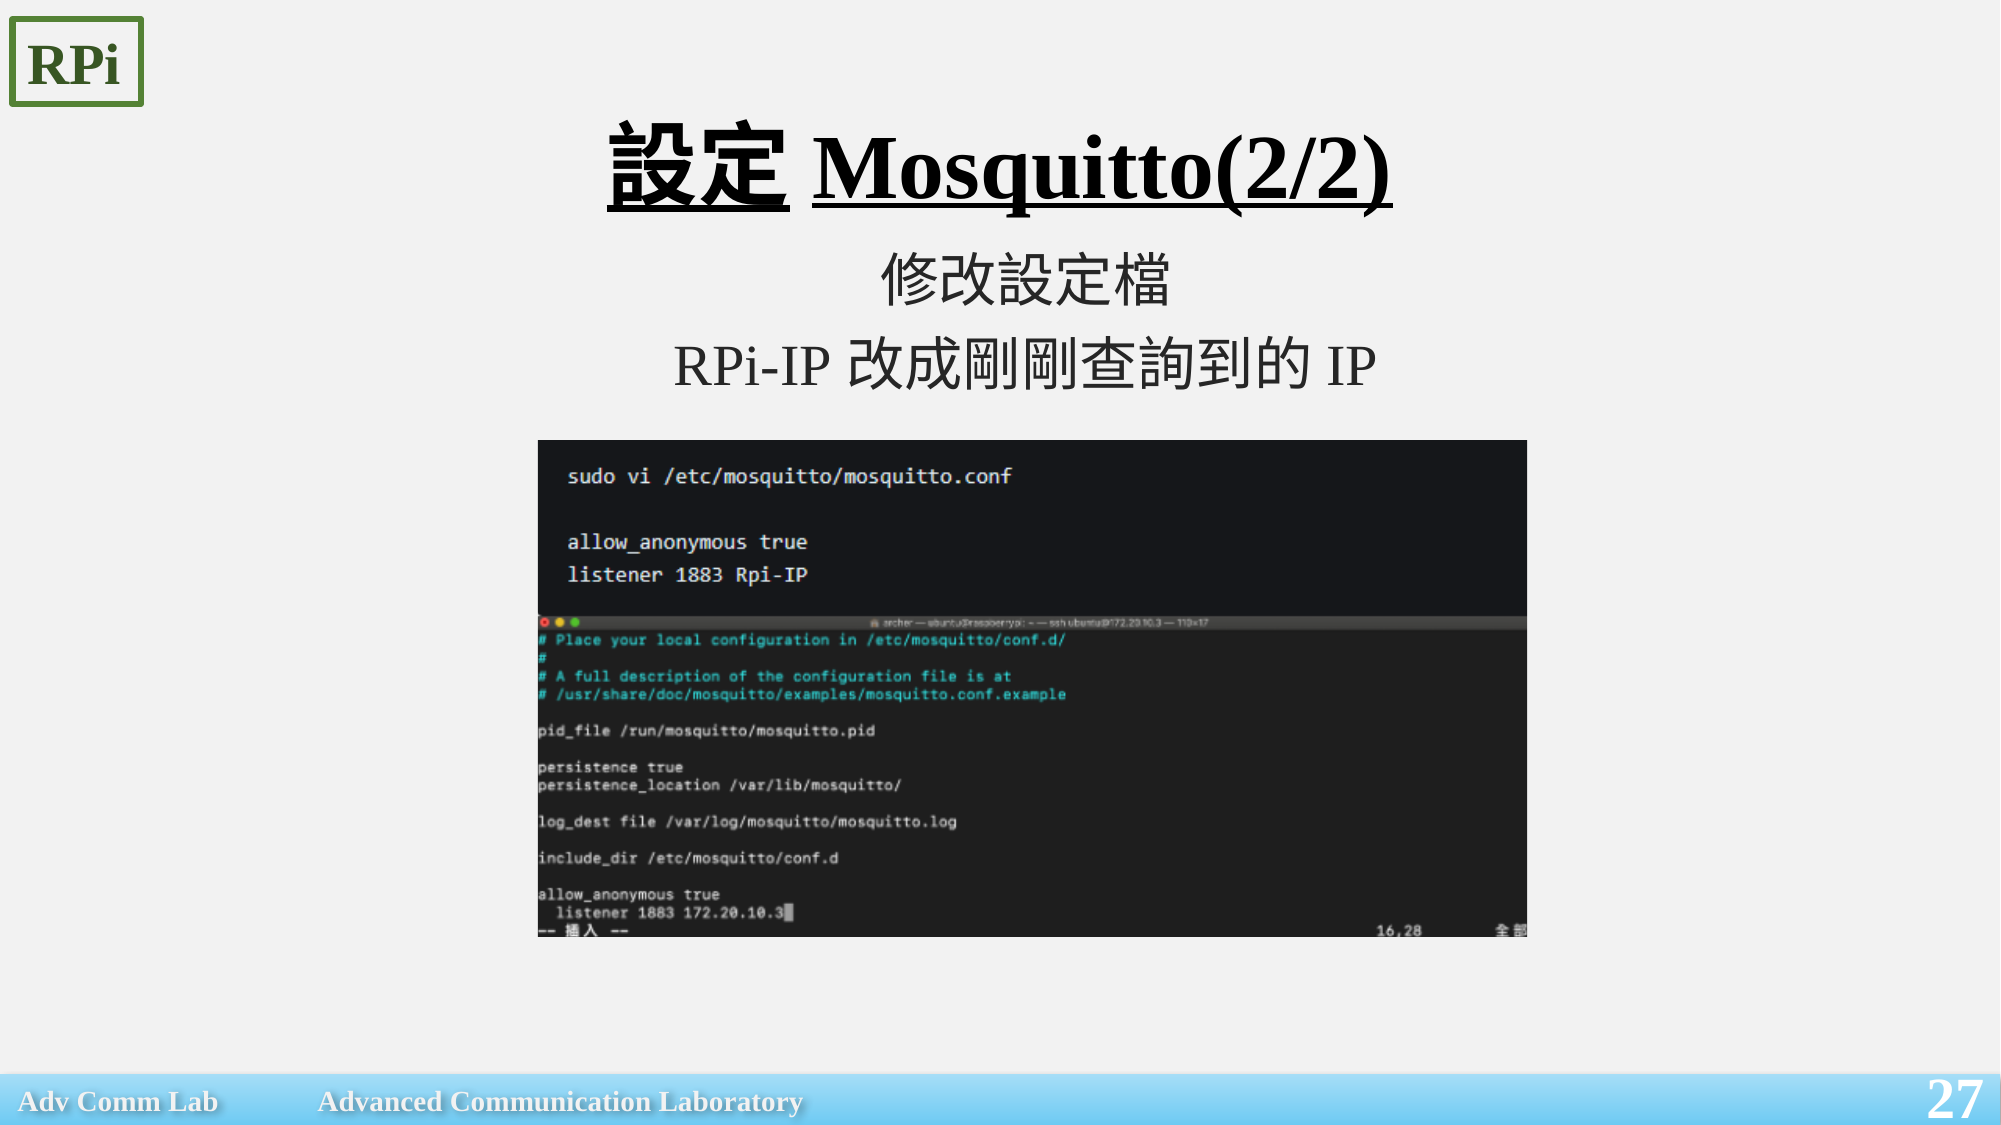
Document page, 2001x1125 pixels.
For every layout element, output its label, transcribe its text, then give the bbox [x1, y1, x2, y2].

text_box RPi [12, 19, 141, 104]
title 設定Mosquitto(2/2) [137, 59, 1863, 278]
slide_number 27 [1550, 1065, 2000, 1125]
list 修改設定檔 RPi-IP改成剛剛查詢到的IP [646, 278, 1406, 416]
picture [537, 440, 1528, 937]
